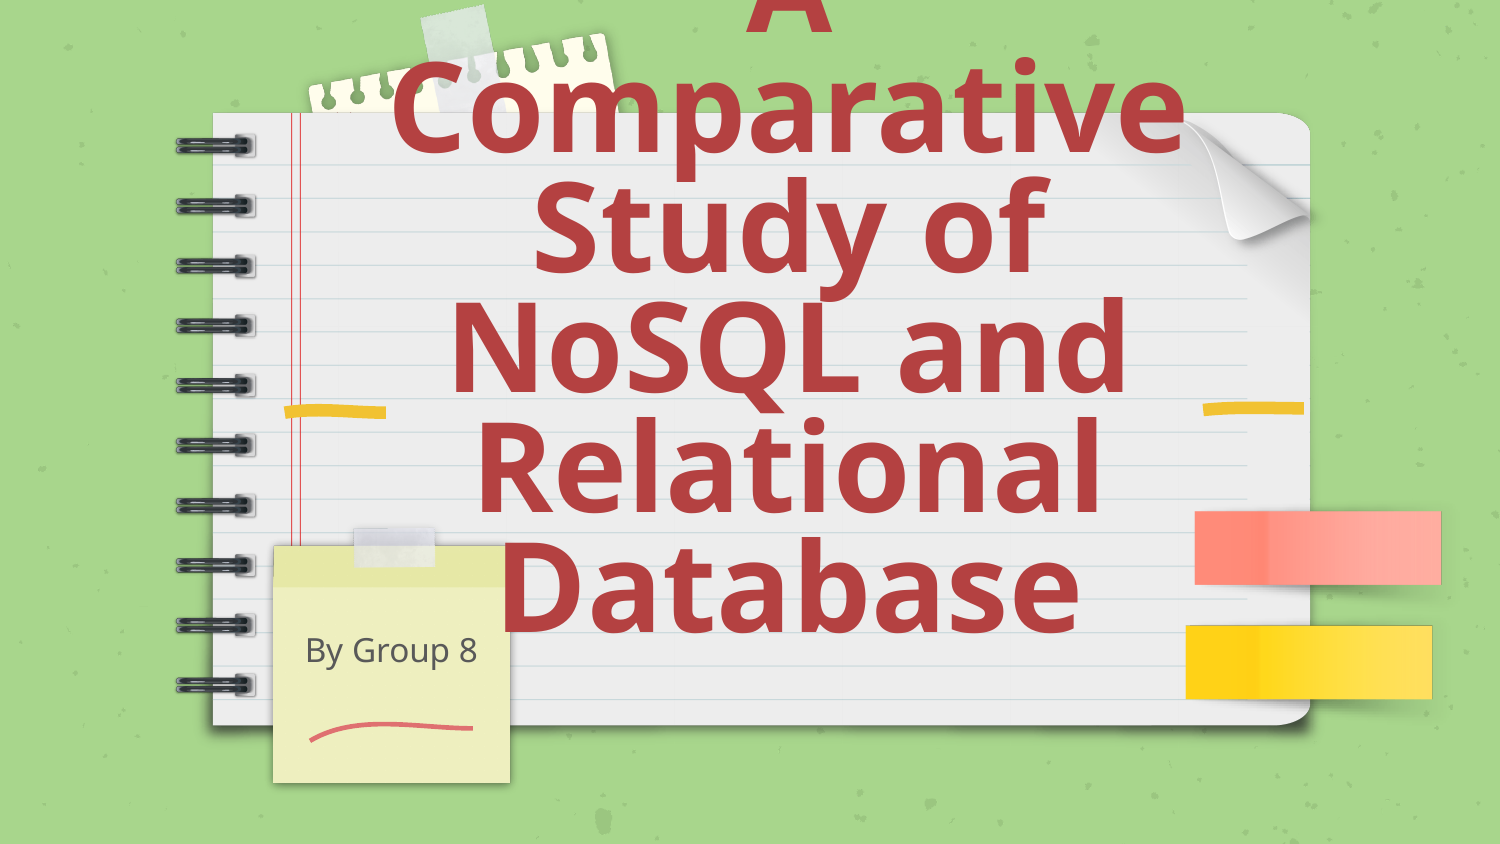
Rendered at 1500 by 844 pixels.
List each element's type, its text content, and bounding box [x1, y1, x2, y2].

title A Comparative Study of NoSQL and Relational Database [352, 144, 1226, 672]
subtitle By Group 8 [274, 618, 509, 749]
picture [171, 0, 1484, 795]
text_box [309, 724, 473, 741]
